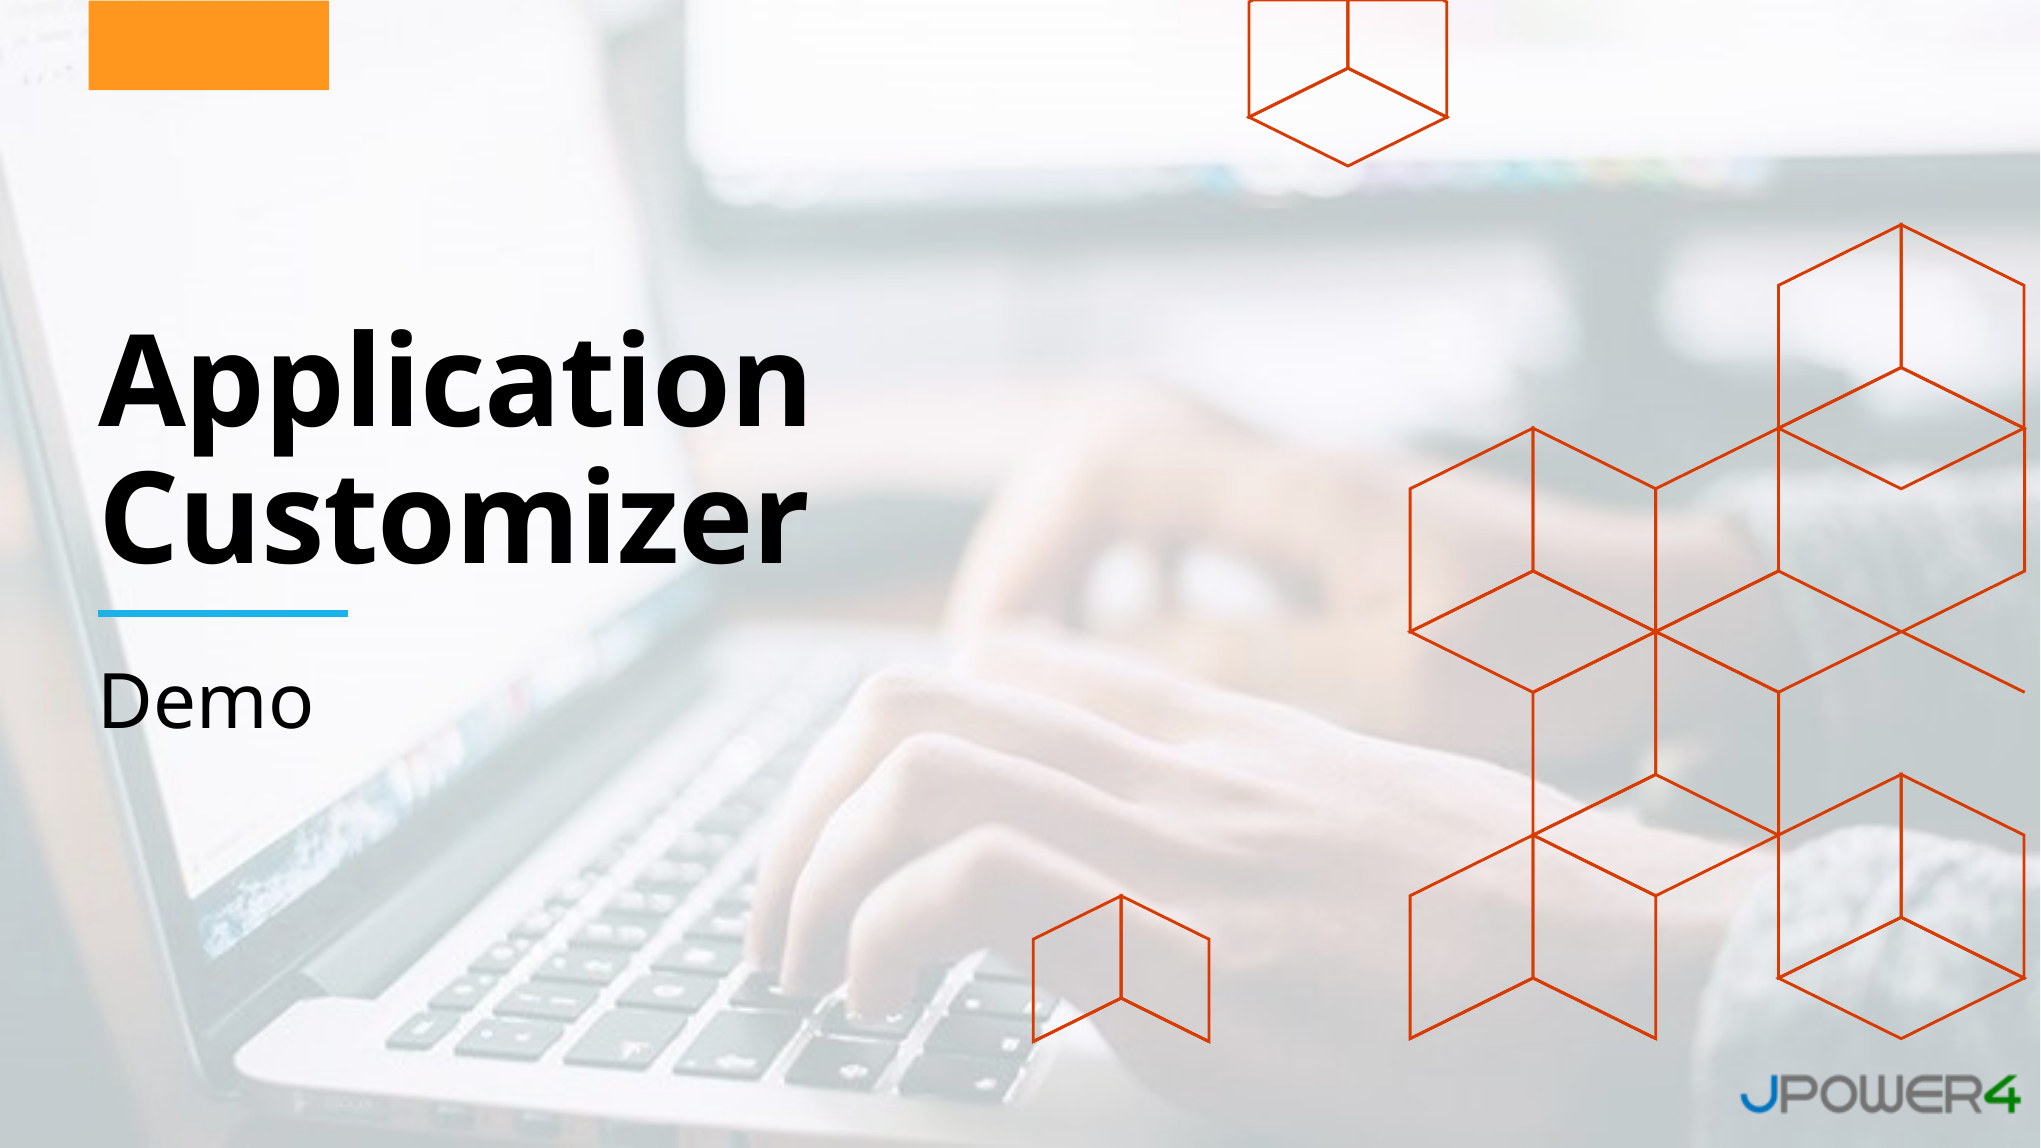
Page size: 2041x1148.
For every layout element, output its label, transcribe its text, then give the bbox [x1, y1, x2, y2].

list Demo [97, 662, 1020, 747]
title Application Customizer [98, 313, 1467, 592]
picture [1735, 1073, 2026, 1119]
